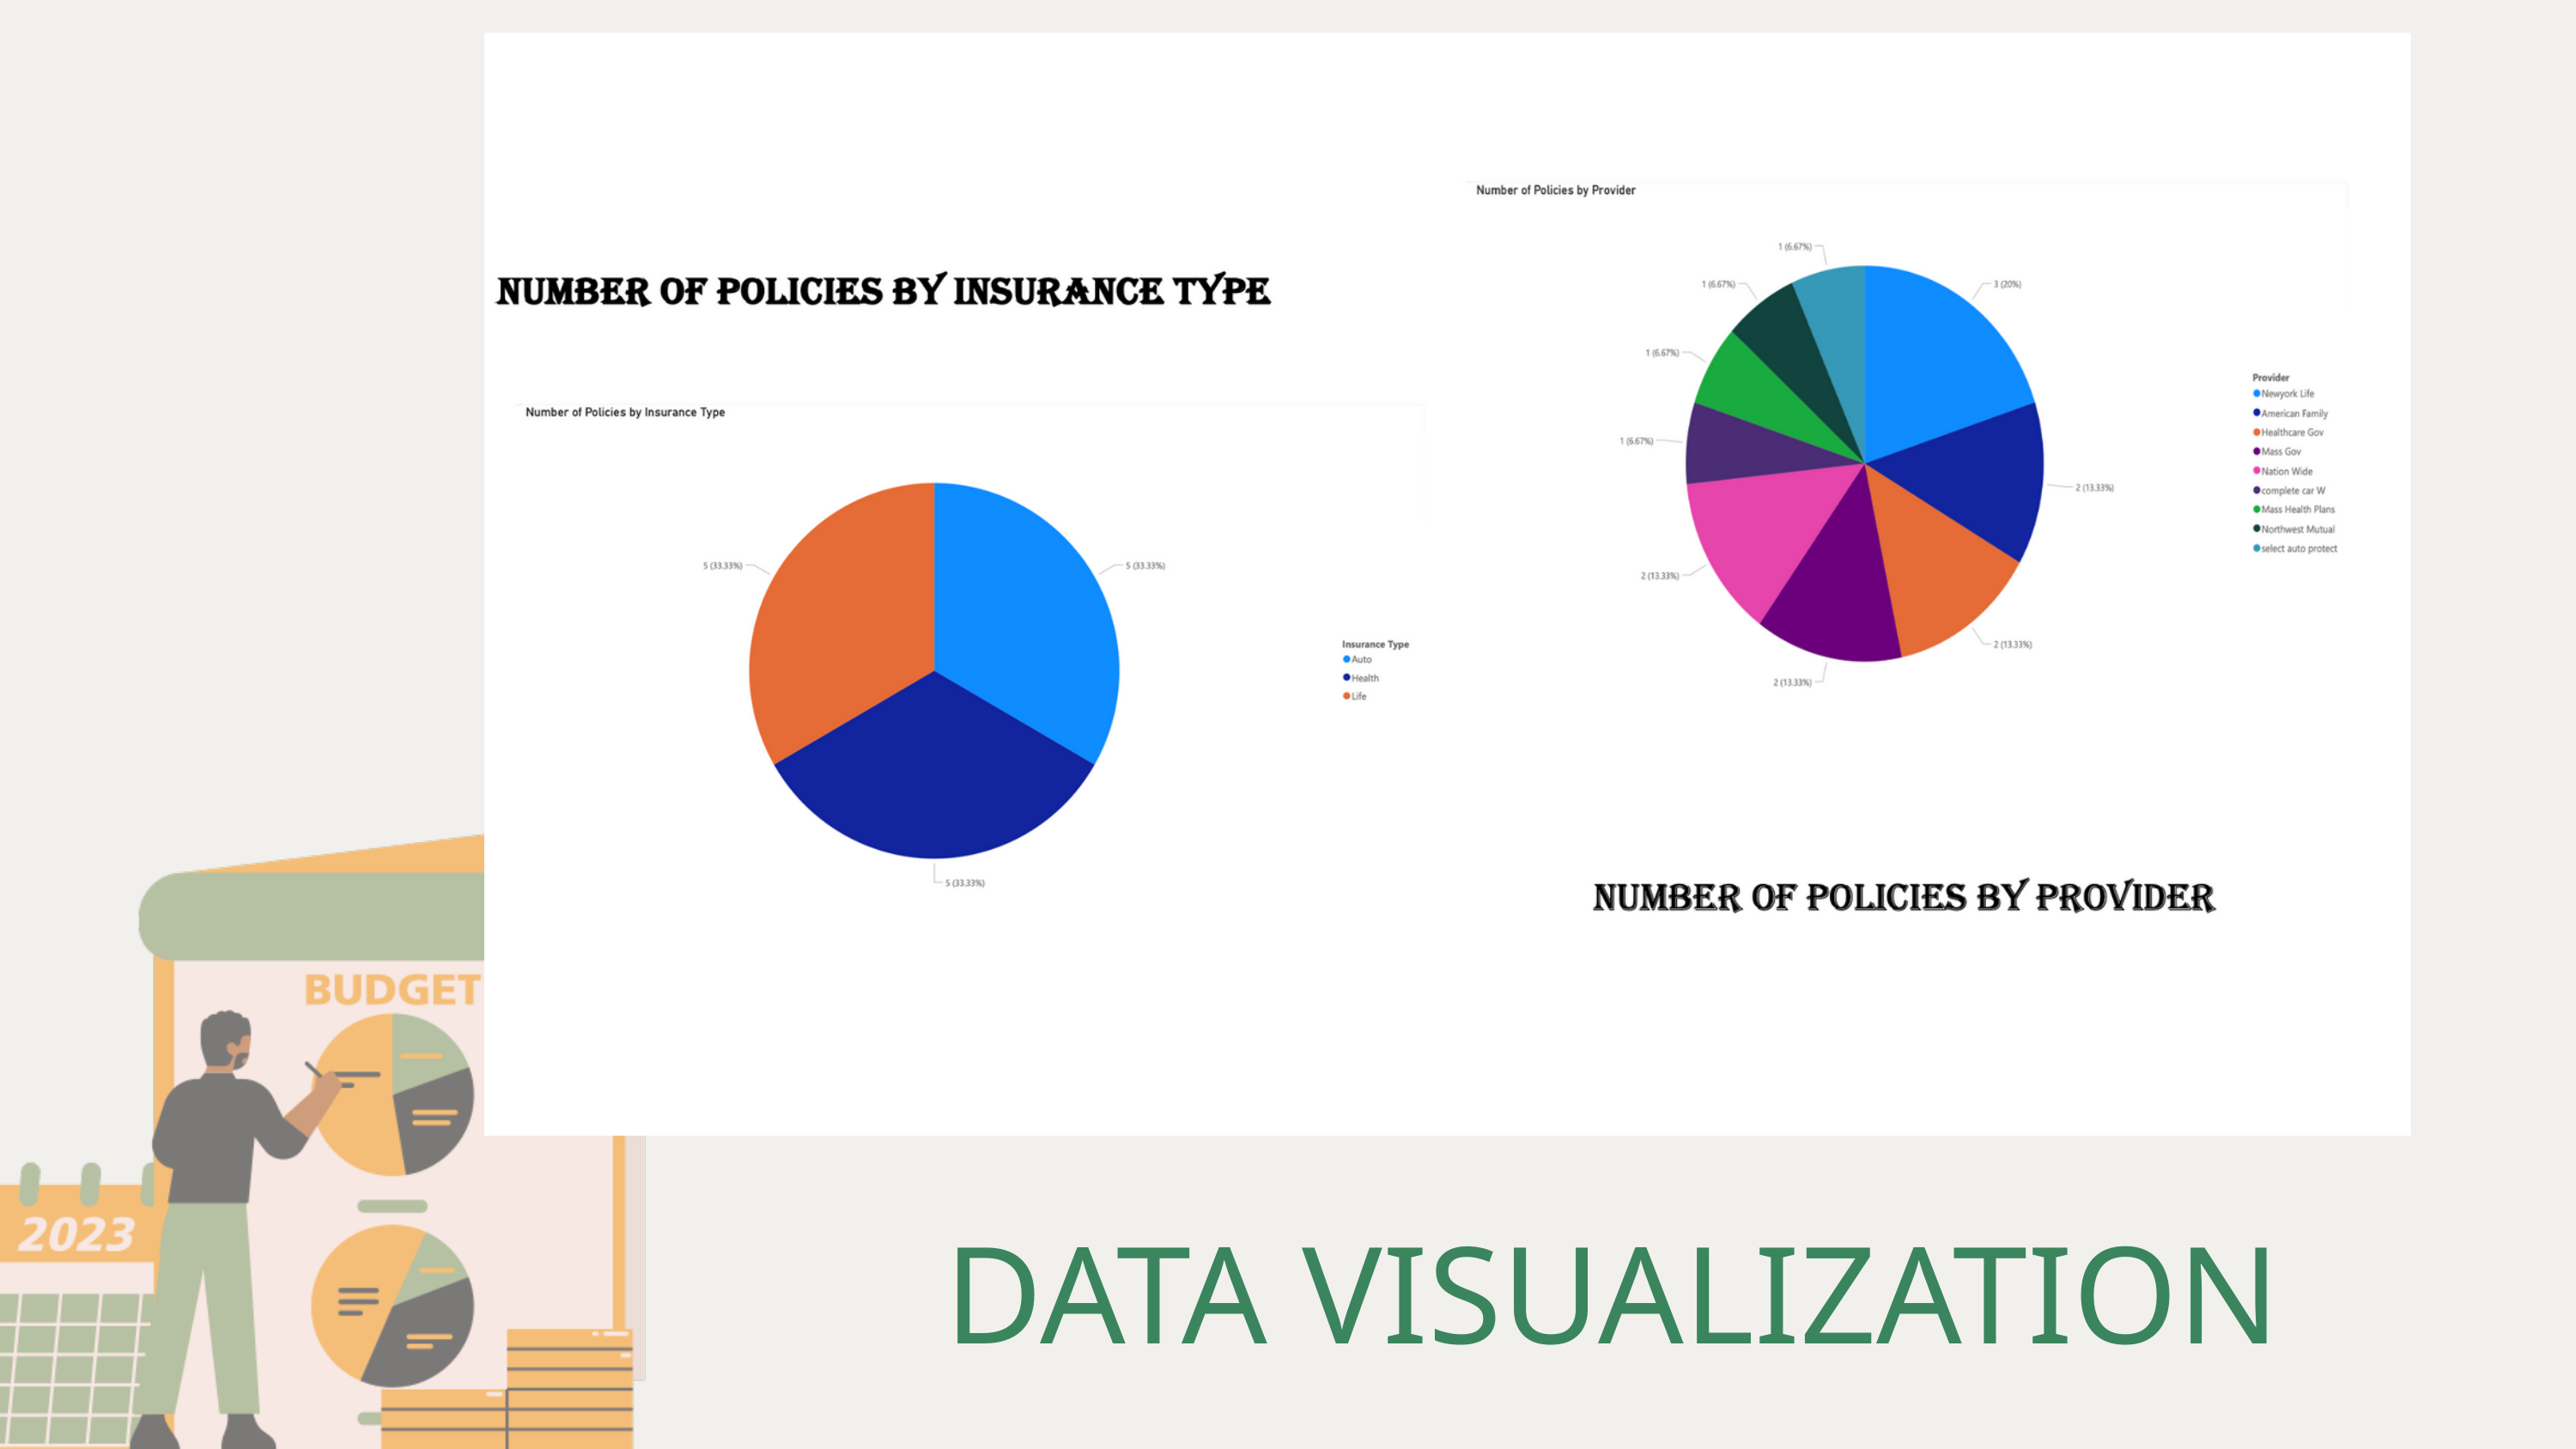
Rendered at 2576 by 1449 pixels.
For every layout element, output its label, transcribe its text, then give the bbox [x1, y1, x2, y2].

text_box [0, 821, 650, 1449]
text_box DATA VISUALIZATION [893, 1182, 2332, 1371]
text_box [483, 33, 2411, 1136]
